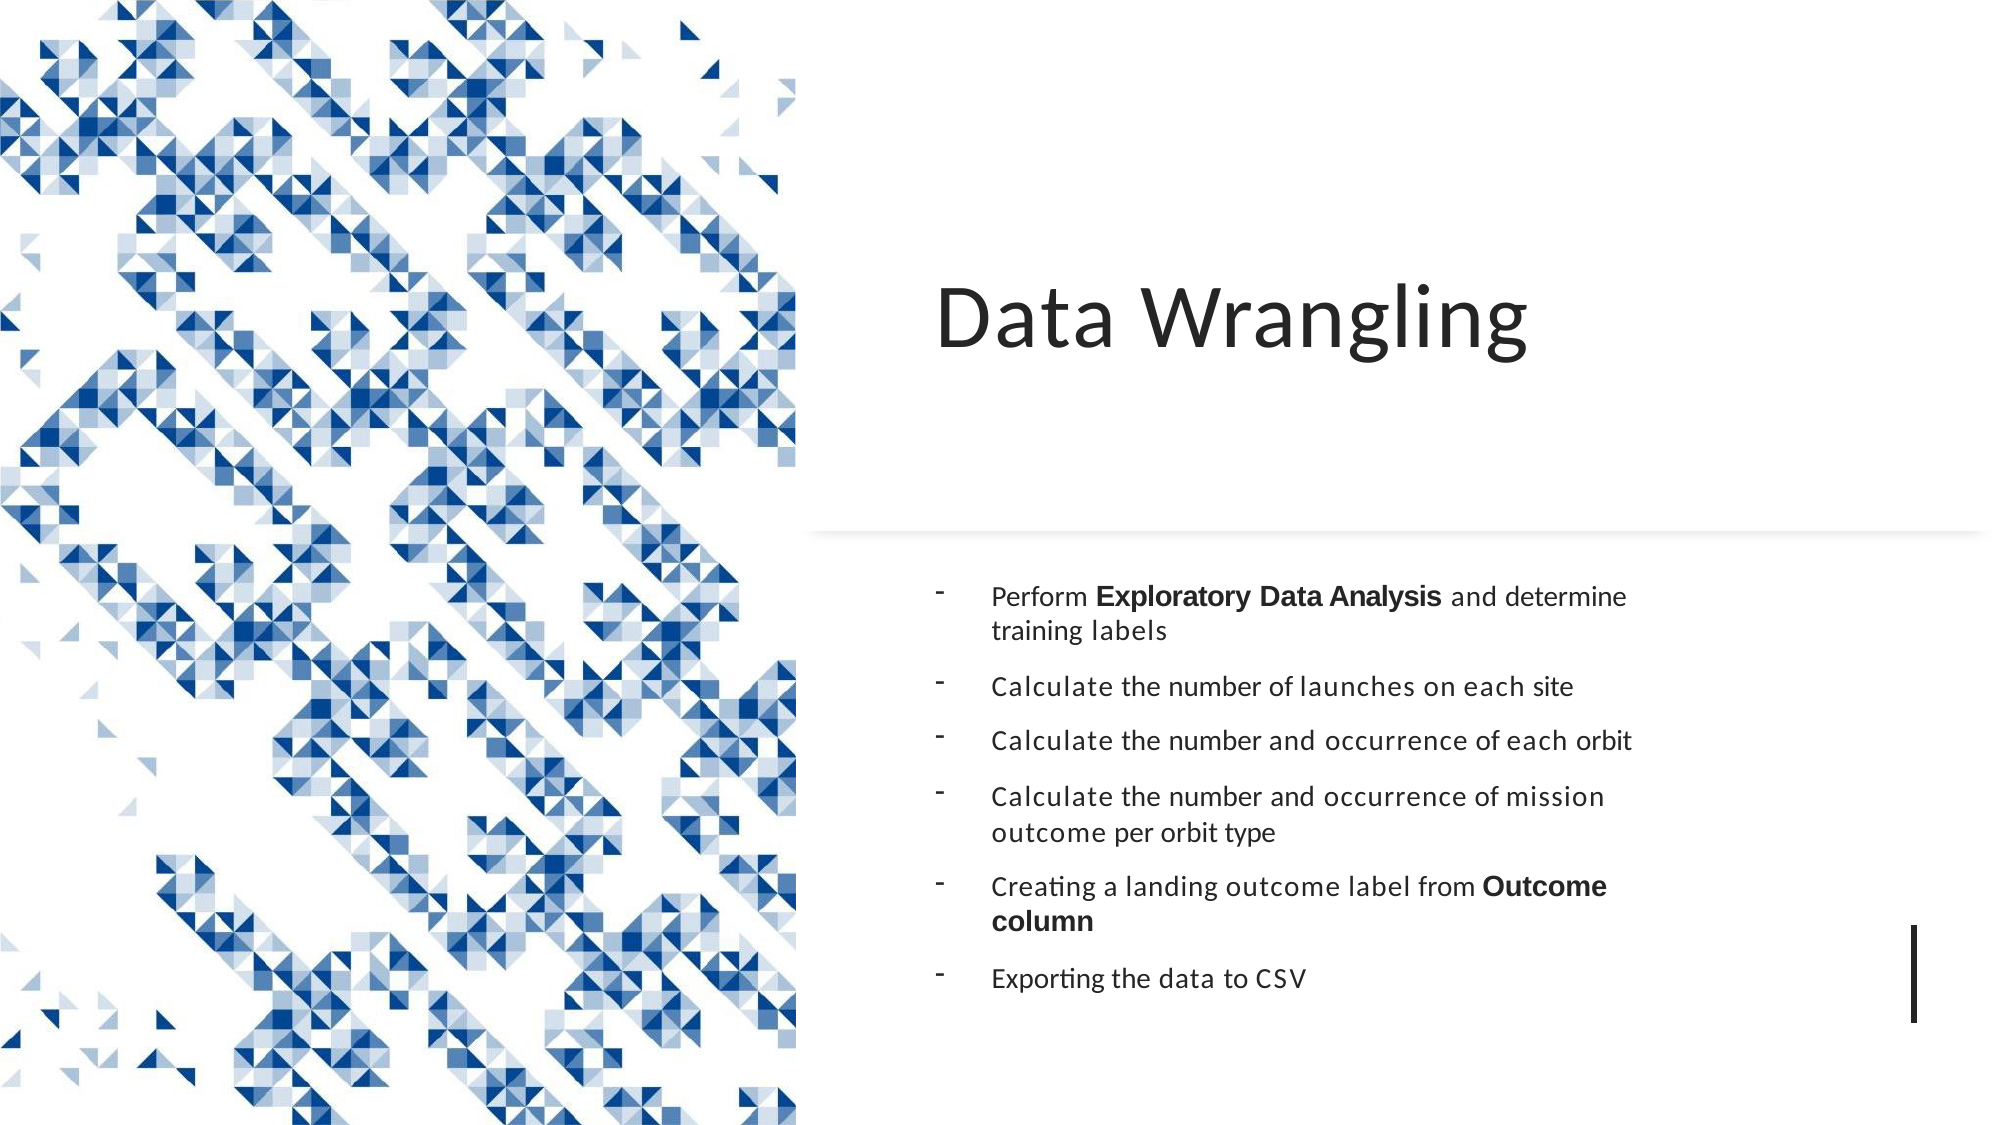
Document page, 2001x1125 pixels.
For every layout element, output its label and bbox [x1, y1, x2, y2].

text_box [0, 0, 2000, 1125]
